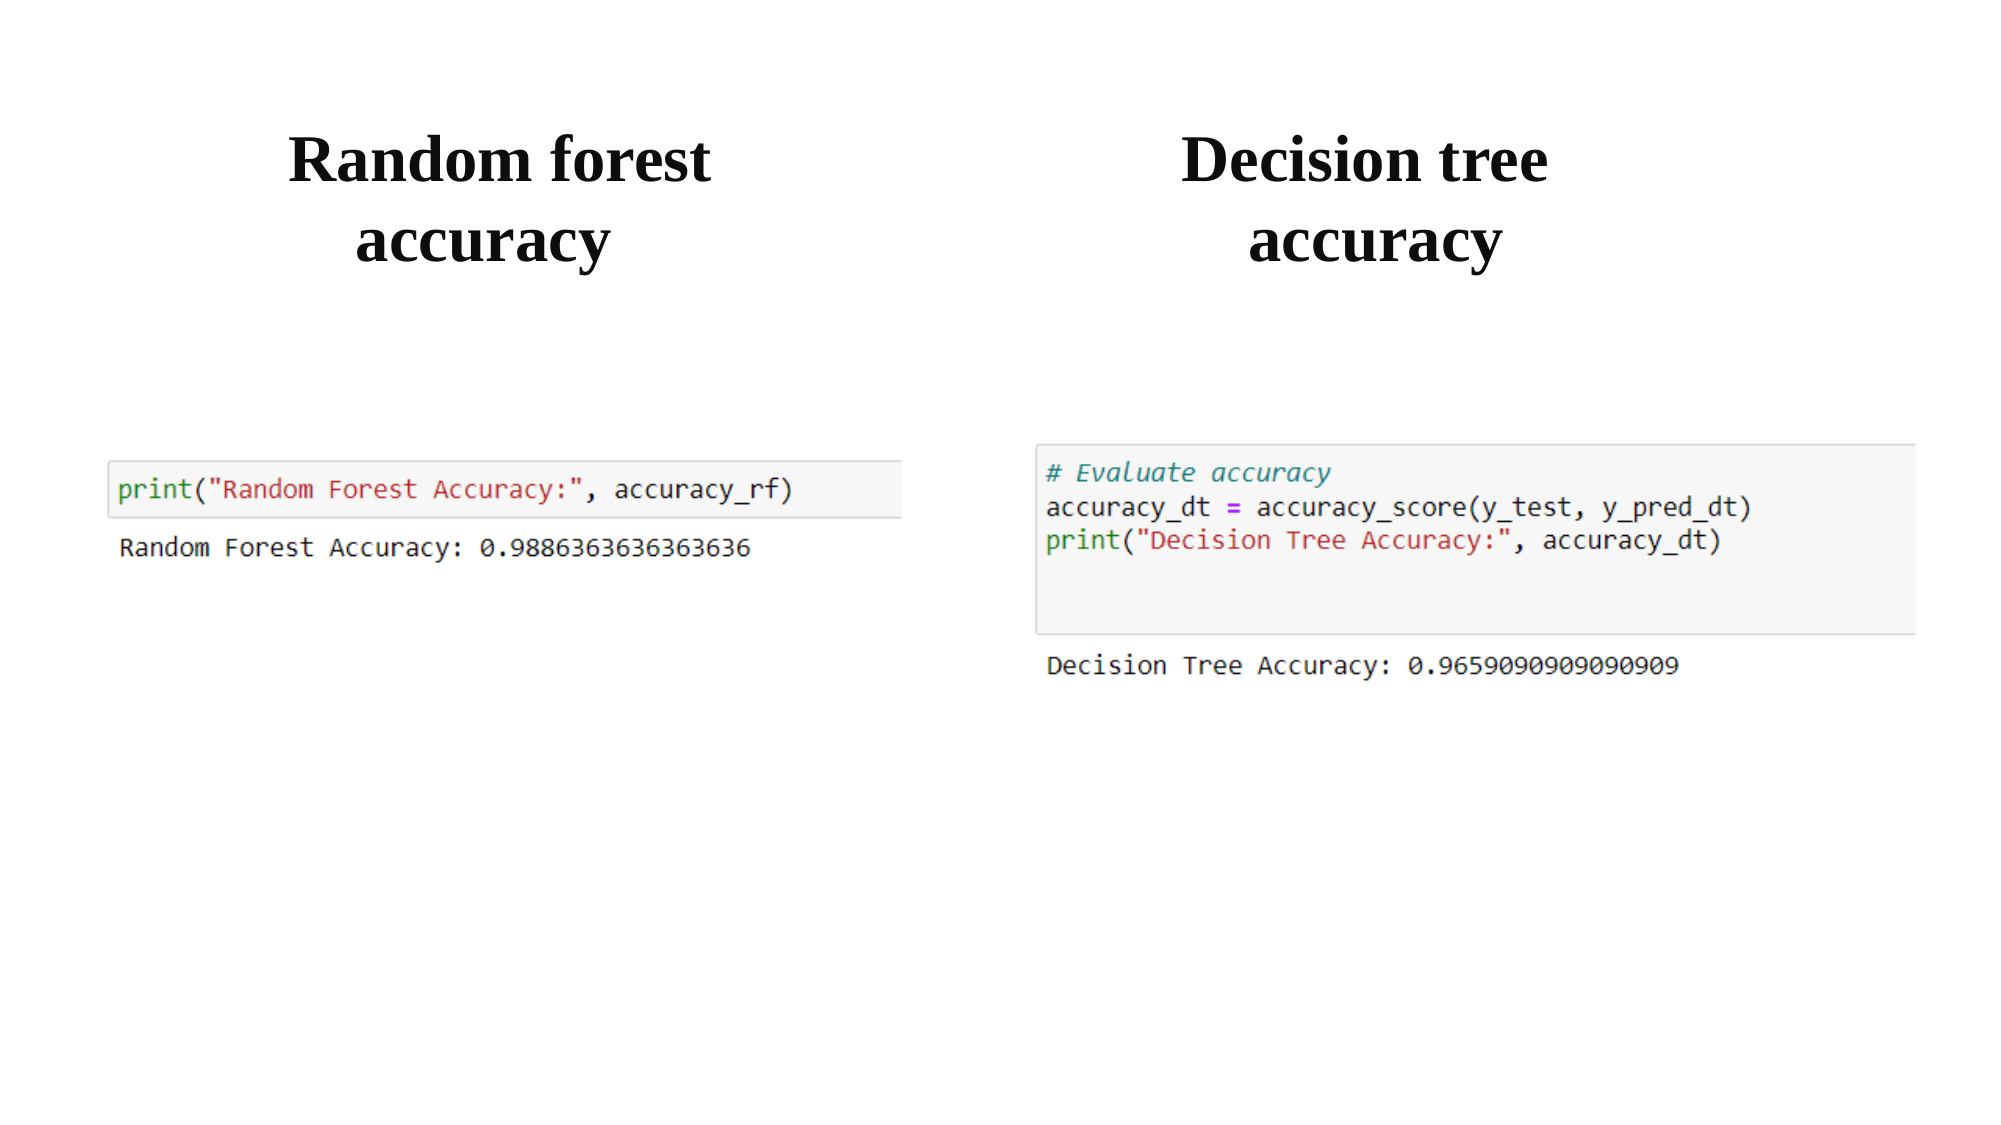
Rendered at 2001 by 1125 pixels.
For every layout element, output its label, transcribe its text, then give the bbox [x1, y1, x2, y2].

text_box Decision tree accuracy [1166, 107, 2000, 283]
picture [1033, 435, 1916, 690]
text_box Random forest accuracy [273, 107, 728, 283]
picture [100, 440, 902, 577]
